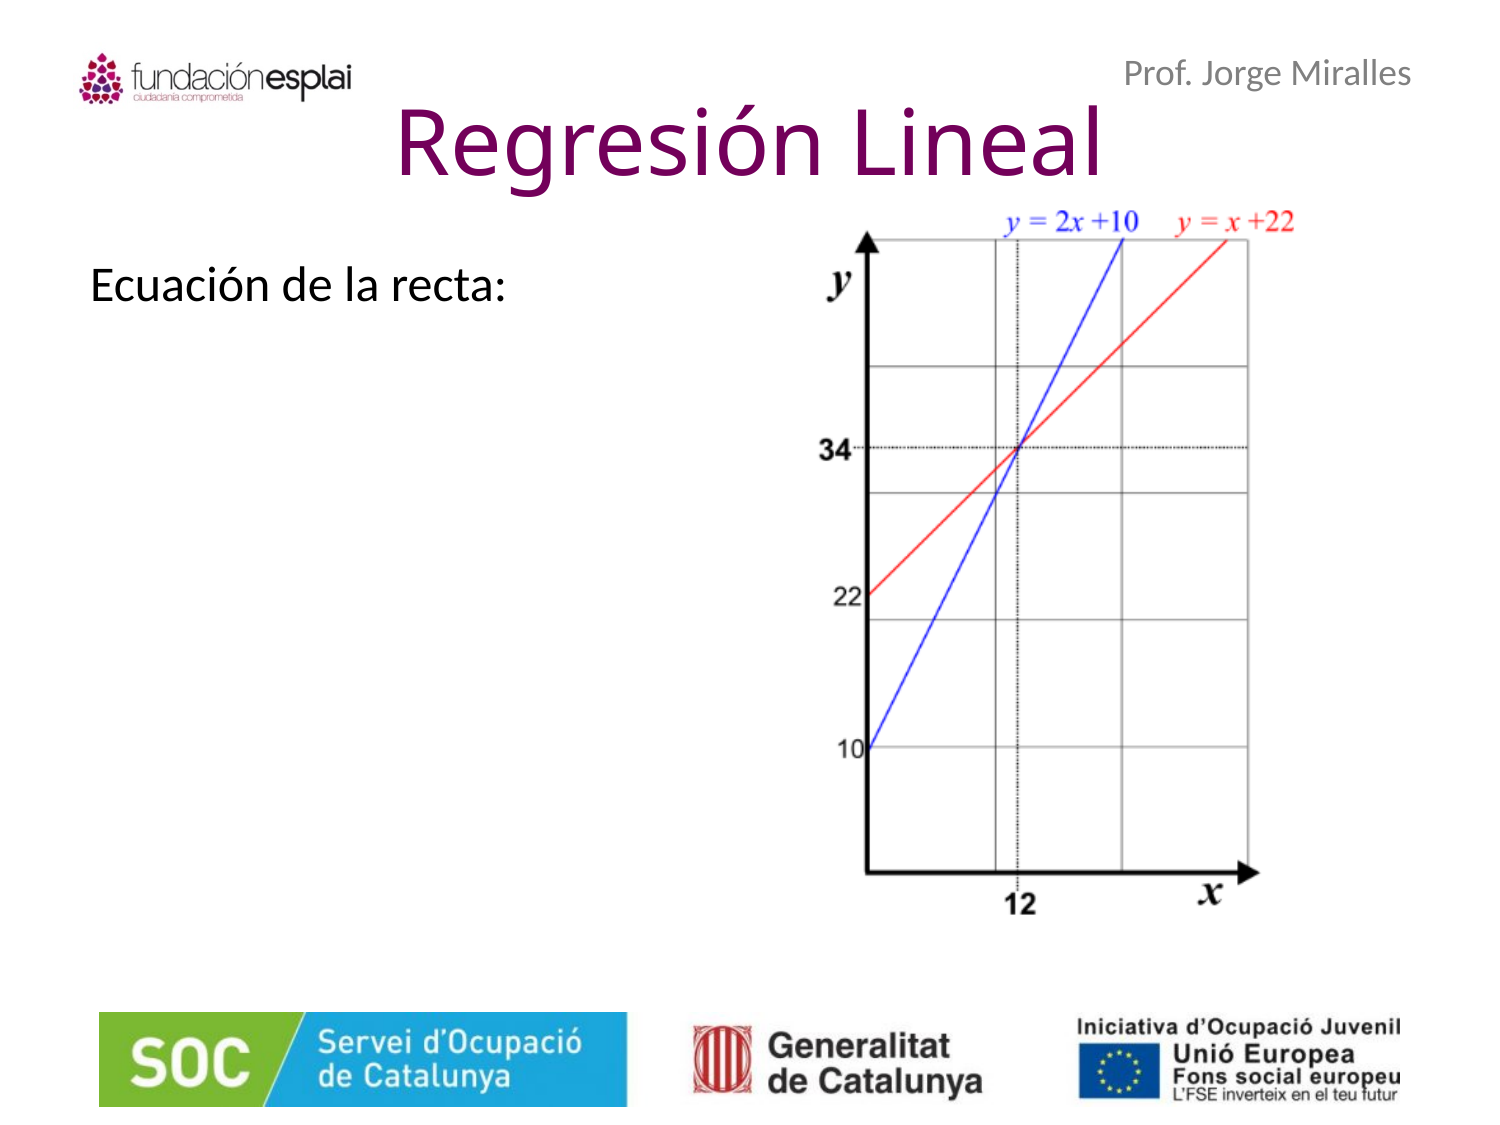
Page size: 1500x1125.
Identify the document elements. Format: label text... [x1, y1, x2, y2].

picture [808, 206, 1305, 919]
title Regresión Lineal [75, 45, 1425, 233]
picture [73, 42, 357, 114]
picture [99, 1012, 1400, 1107]
